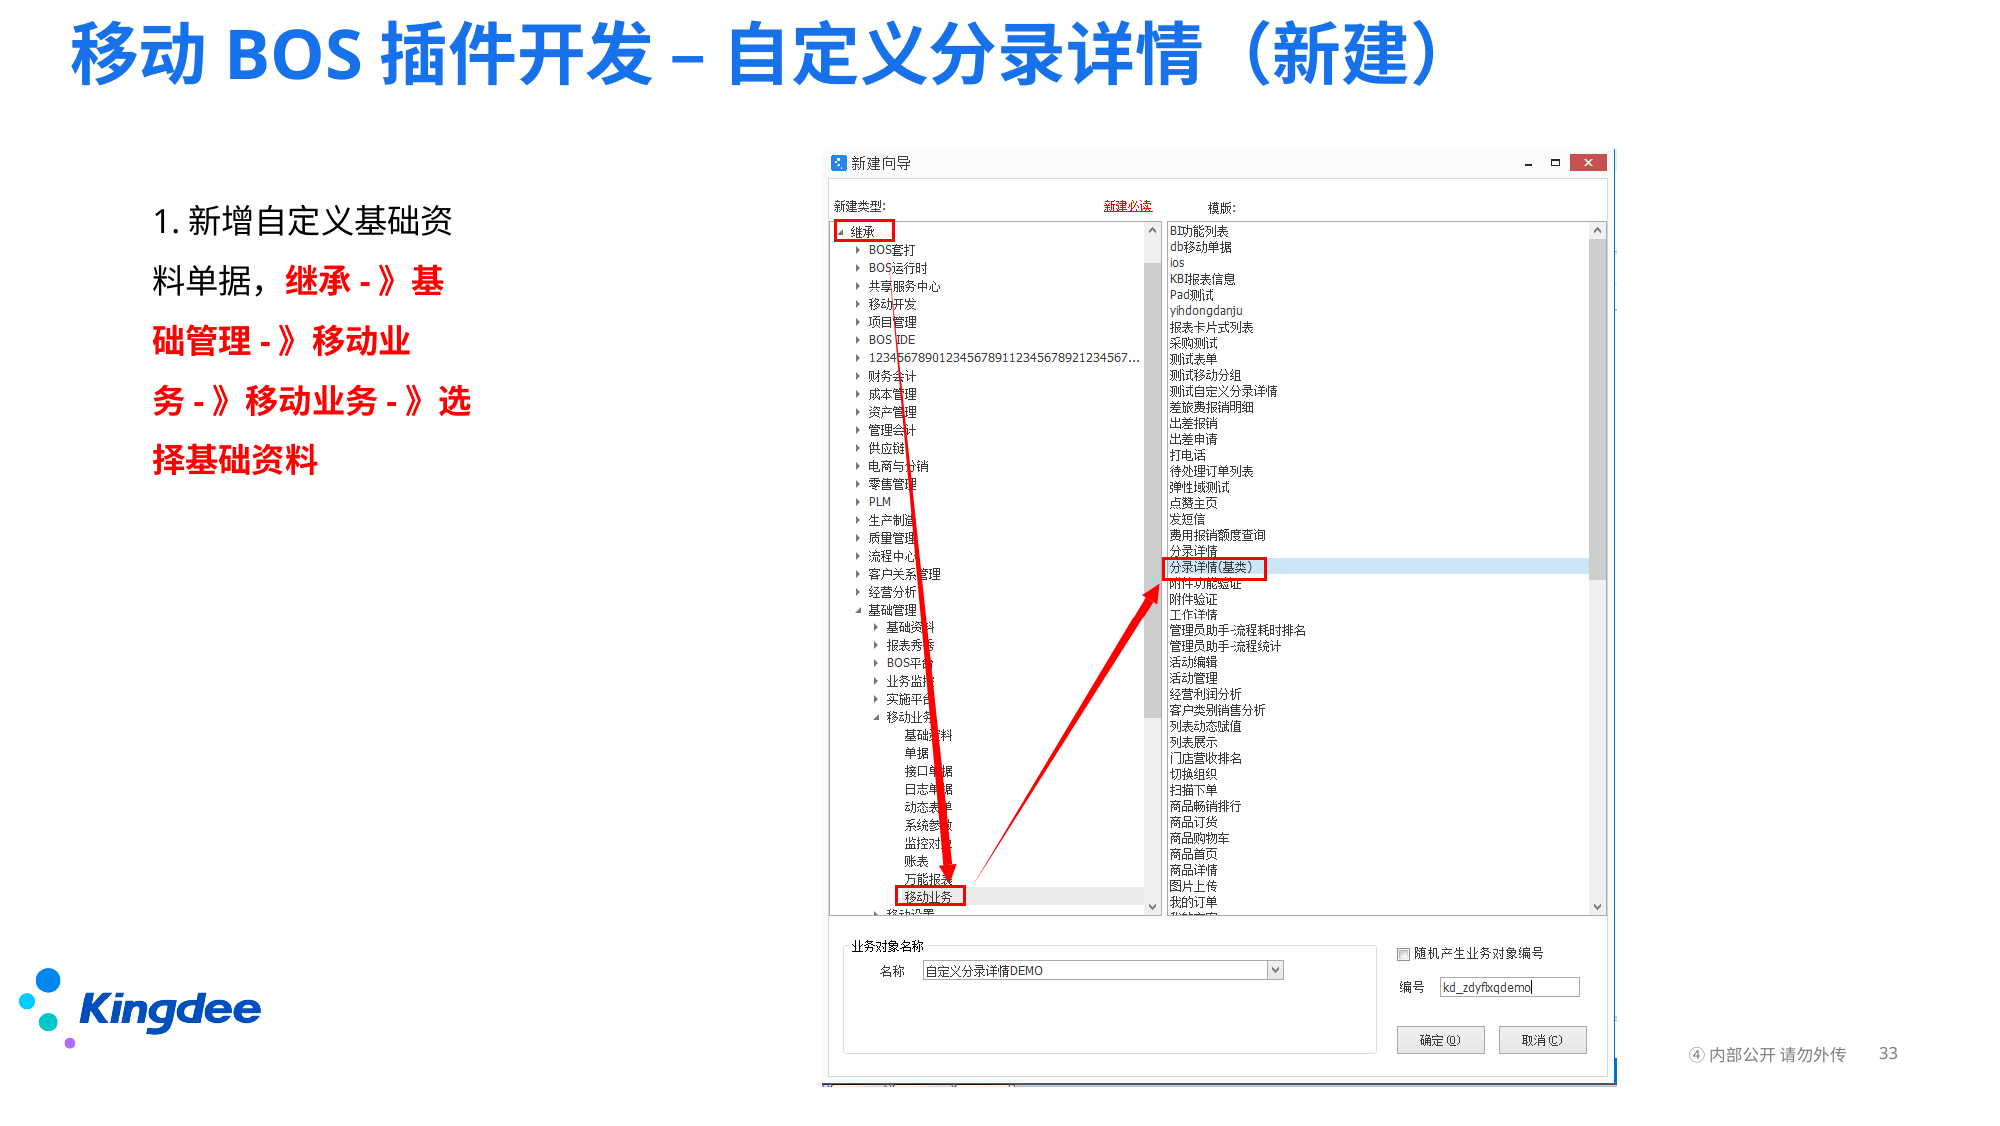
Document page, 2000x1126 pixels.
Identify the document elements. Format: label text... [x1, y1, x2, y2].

text_box 1.新增自定义基础资料单据，继承-》基础管理-》移动业务-》移动业务-》选择基础资料 [137, 172, 492, 547]
title 移动BOS插件开发 – 自定义分录详情（新建） [54, 3, 1780, 114]
picture [18, 967, 261, 1049]
picture [822, 149, 1617, 1087]
